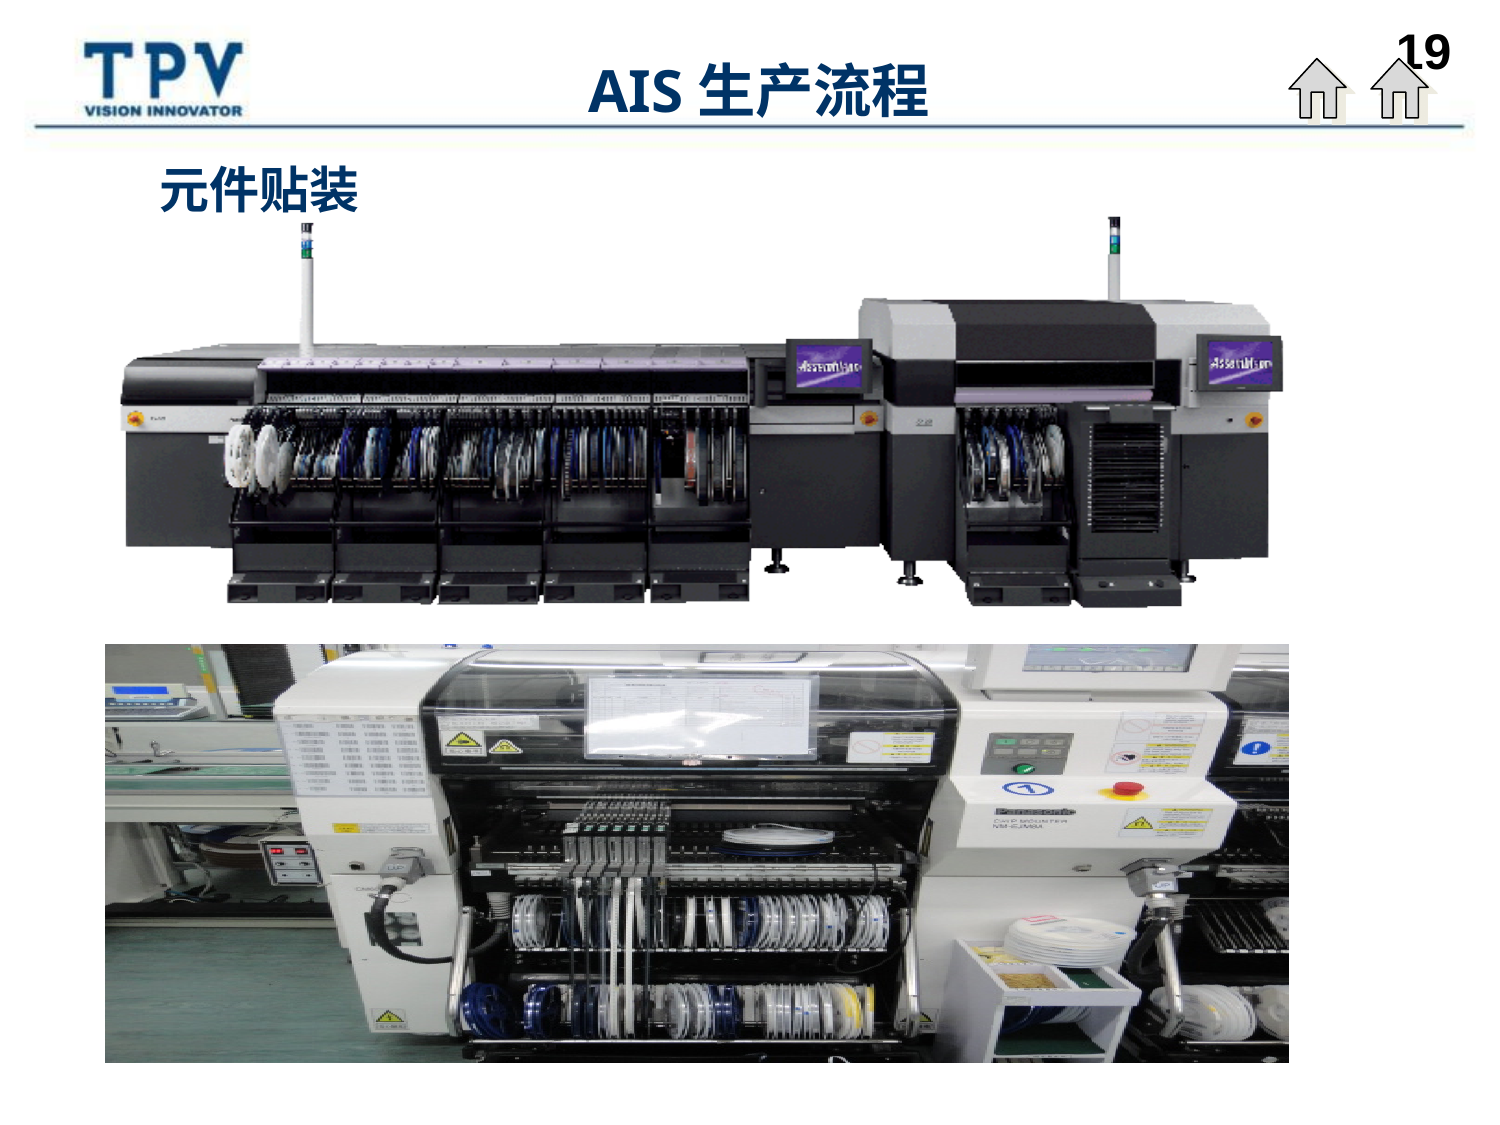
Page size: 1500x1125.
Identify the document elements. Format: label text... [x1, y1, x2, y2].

text_box [1371, 58, 1429, 118]
text_box AIS生产流程 [573, 46, 946, 132]
text_box [1288, 58, 1347, 118]
picture [0, 1, 1500, 1124]
text_box 元件贴装 [105, 152, 413, 226]
